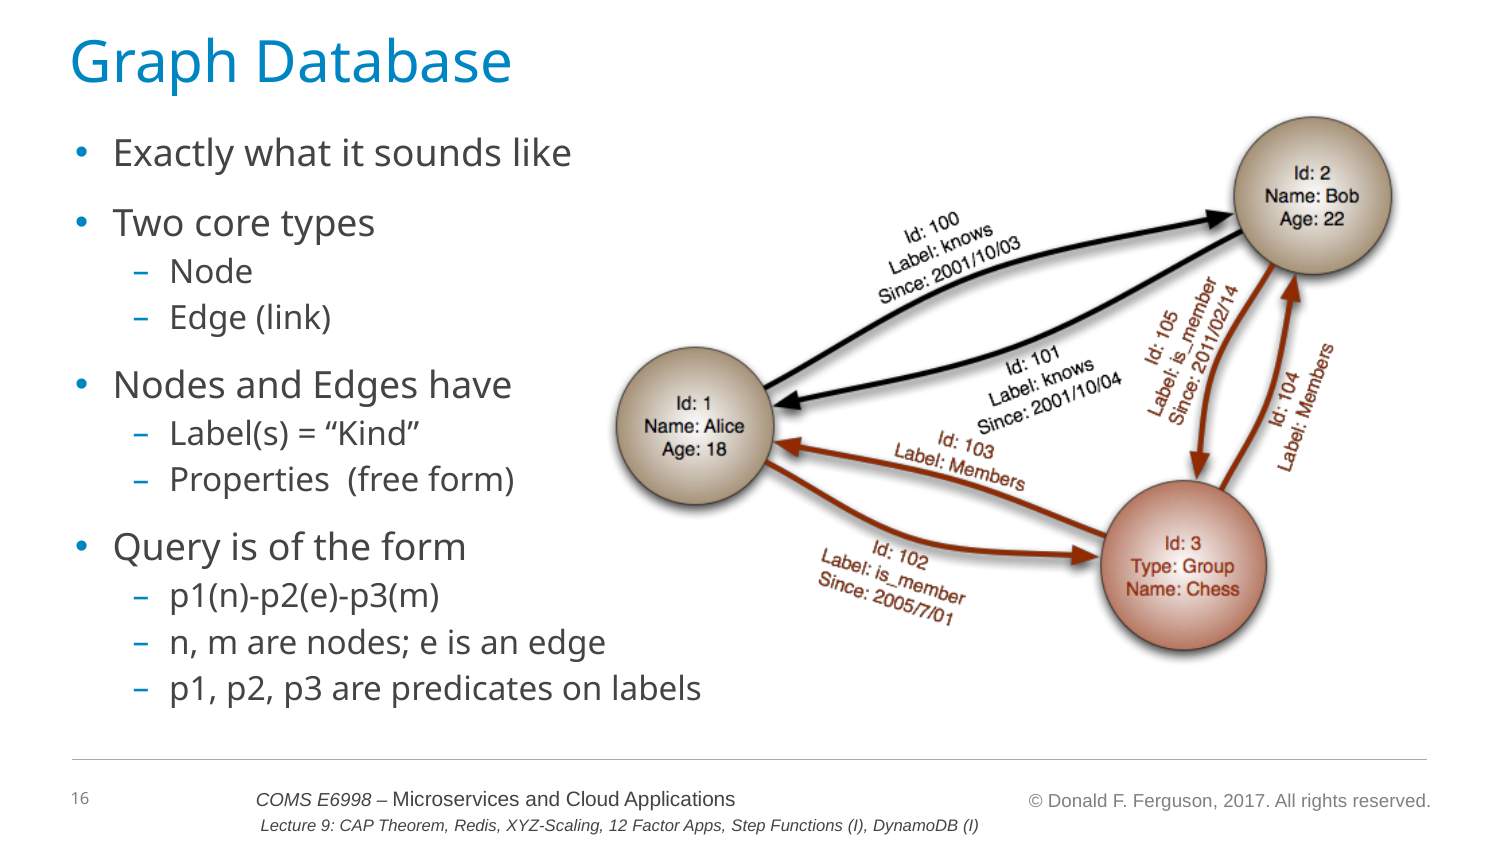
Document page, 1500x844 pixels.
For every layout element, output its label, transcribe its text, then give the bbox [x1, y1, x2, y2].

list Exactly what it sounds like Two core types Node Edge (link) Nodes and Edges have Label(s) = “Kind” Properties (free form) Query is of the form p1(n)-p2(e)-p3(m) n, m are nodes; e is an edge p1, p2, p3 are predicates on labels [74, 128, 769, 741]
picture [589, 95, 1418, 682]
title Graph Database [69, 31, 1429, 96]
